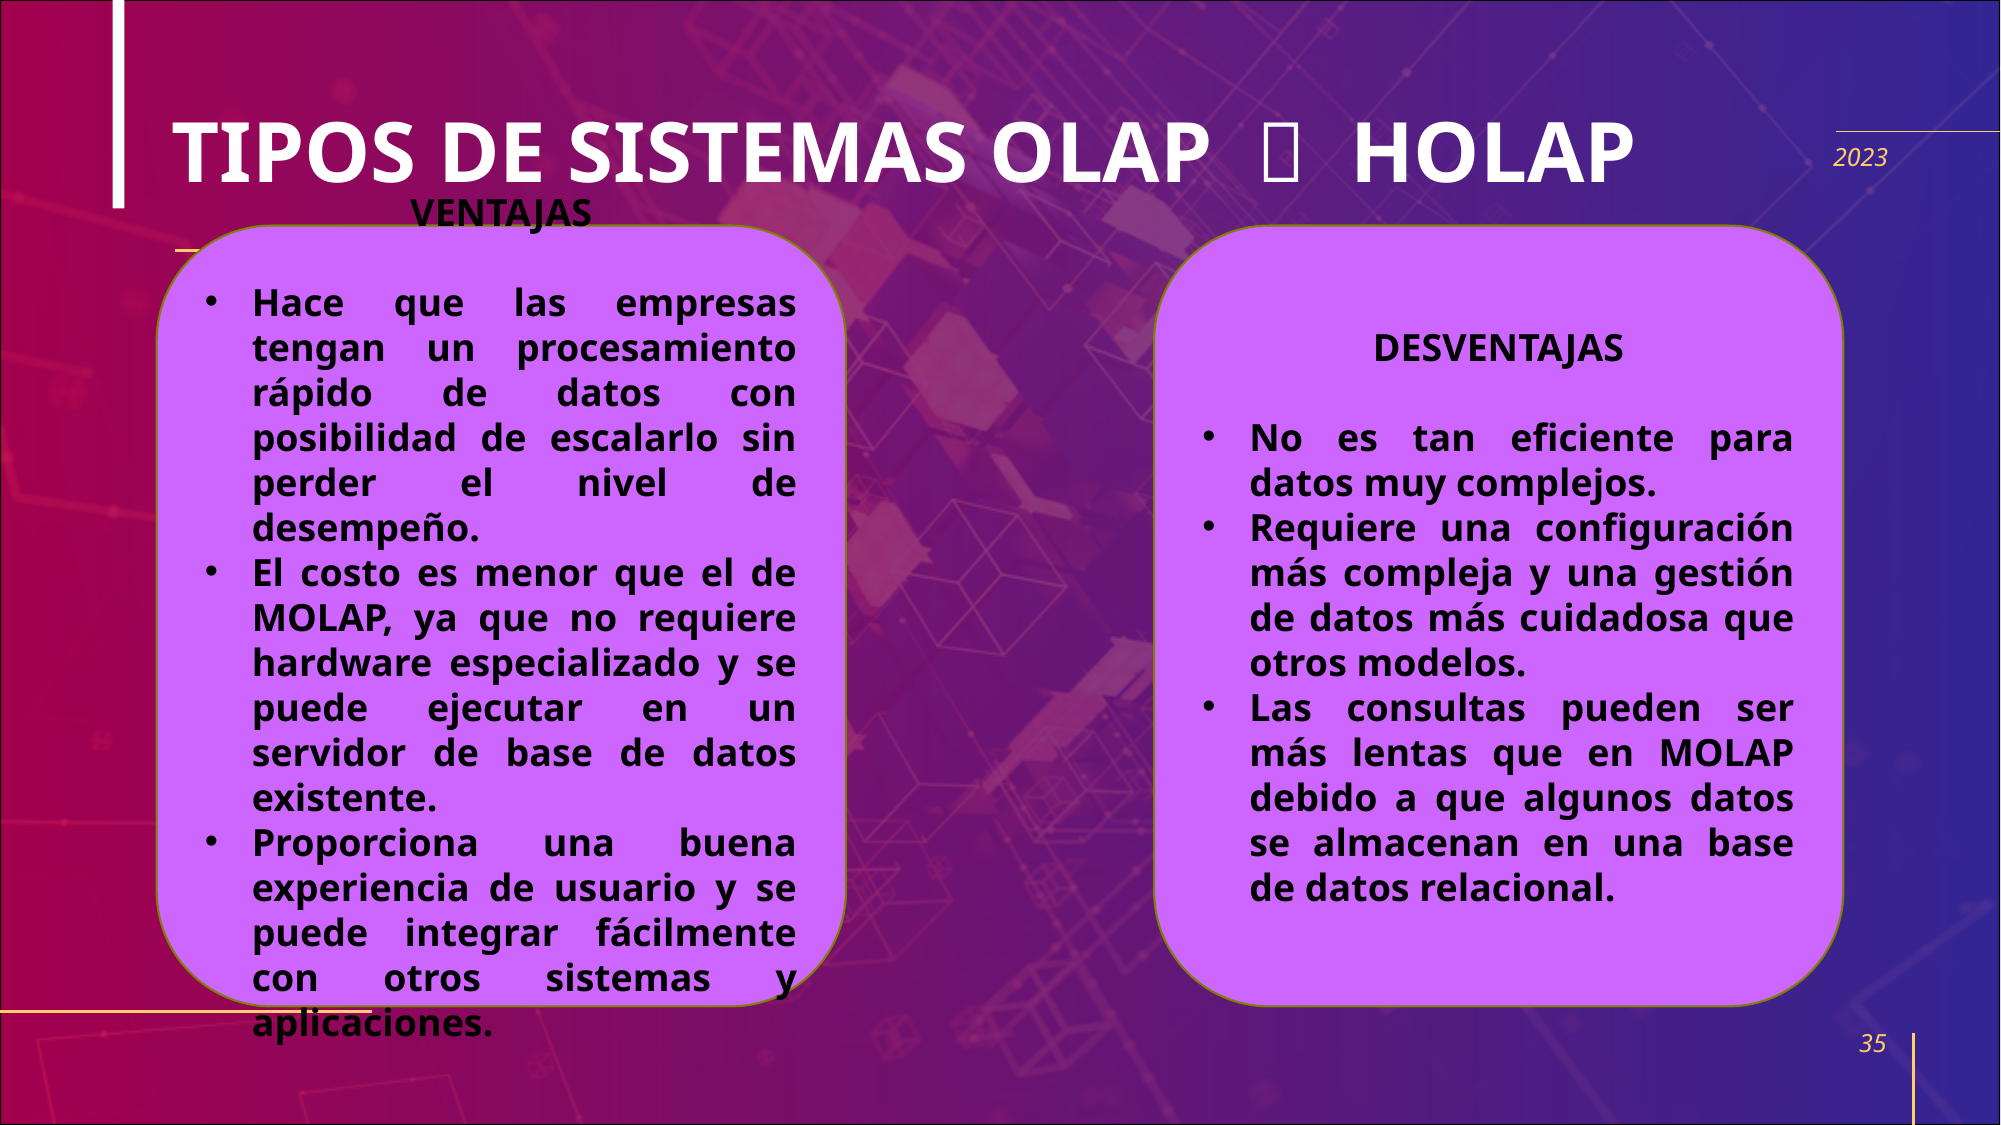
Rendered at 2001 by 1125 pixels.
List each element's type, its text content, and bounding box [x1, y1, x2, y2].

list 2023 [1818, 137, 1919, 192]
text_box DESVENTAJAS No es tan eficiente para datos muy complejos. Requiere una configuración más compleja y una gestión de datos más cuidadosa que otros modelos. Las consultas pueden ser más lentas que en MOLAP debido a que algunos datos se almacenan en una base de datos relacional. [1153, 224, 1845, 1008]
slide_number 35 [1451, 1015, 1902, 1075]
text_box VENTAJAS Hace que las empresas tengan un procesamiento rápido de datos con posibilidad de escalarlo sin perder el nivel de desempeño. El costo es menor que el de MOLAP, ya que no requiere hardware especializado y se puede ejecutar en un servidor de base de datos existente. Proporciona una buena experiencia de usuario y se puede integrar fácilmente con otros sistemas y aplicaciones. [155, 224, 847, 1008]
title TIPOS DE SISTEMAS OLAP  HOLAP [156, 46, 1793, 264]
